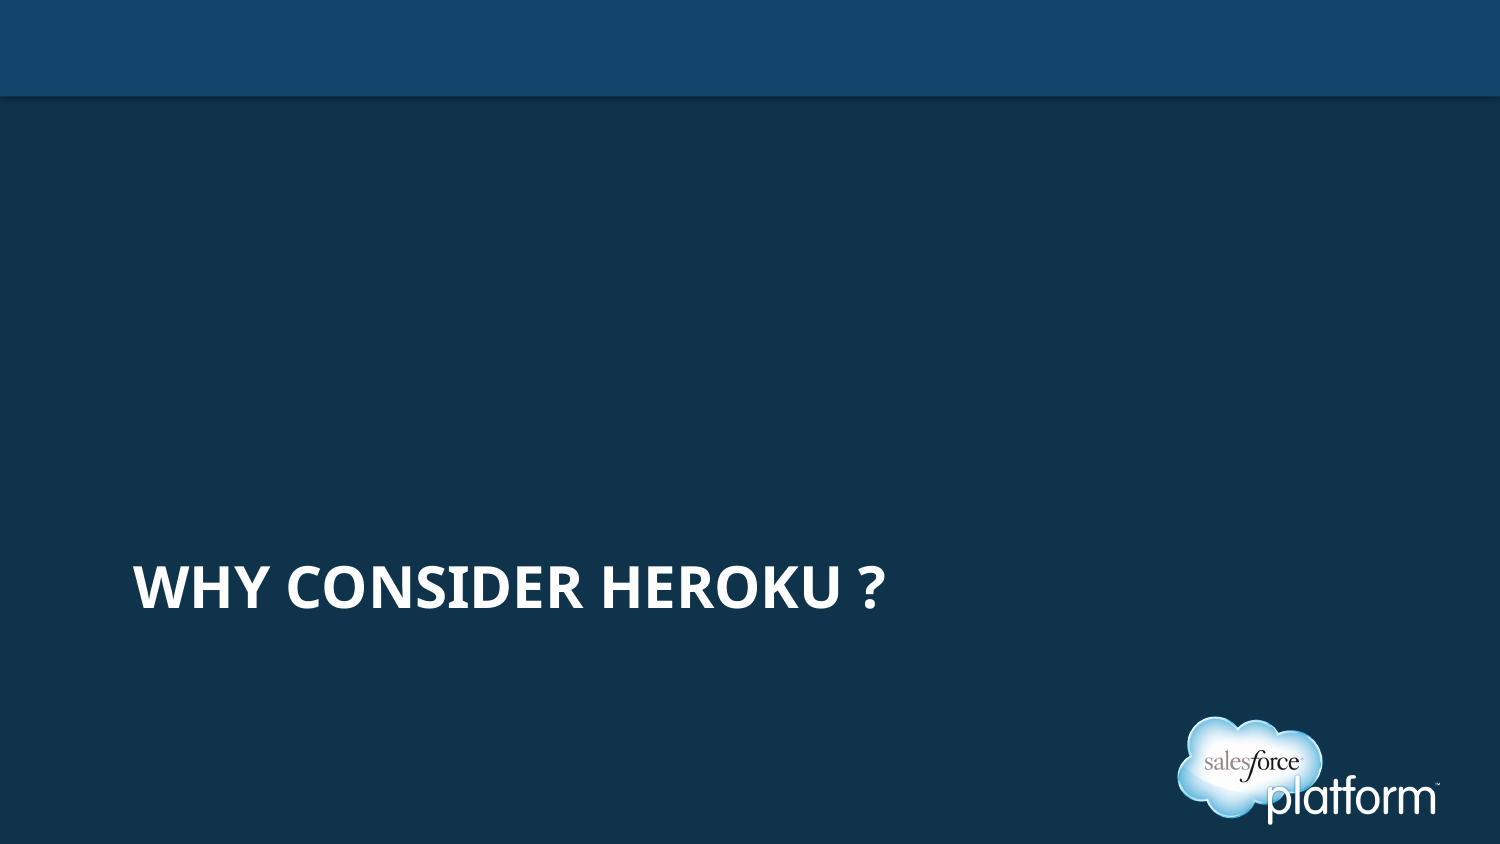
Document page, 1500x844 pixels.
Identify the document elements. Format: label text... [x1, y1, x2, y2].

picture [1168, 702, 1450, 839]
title Why consider Heroku ? [118, 541, 1394, 710]
